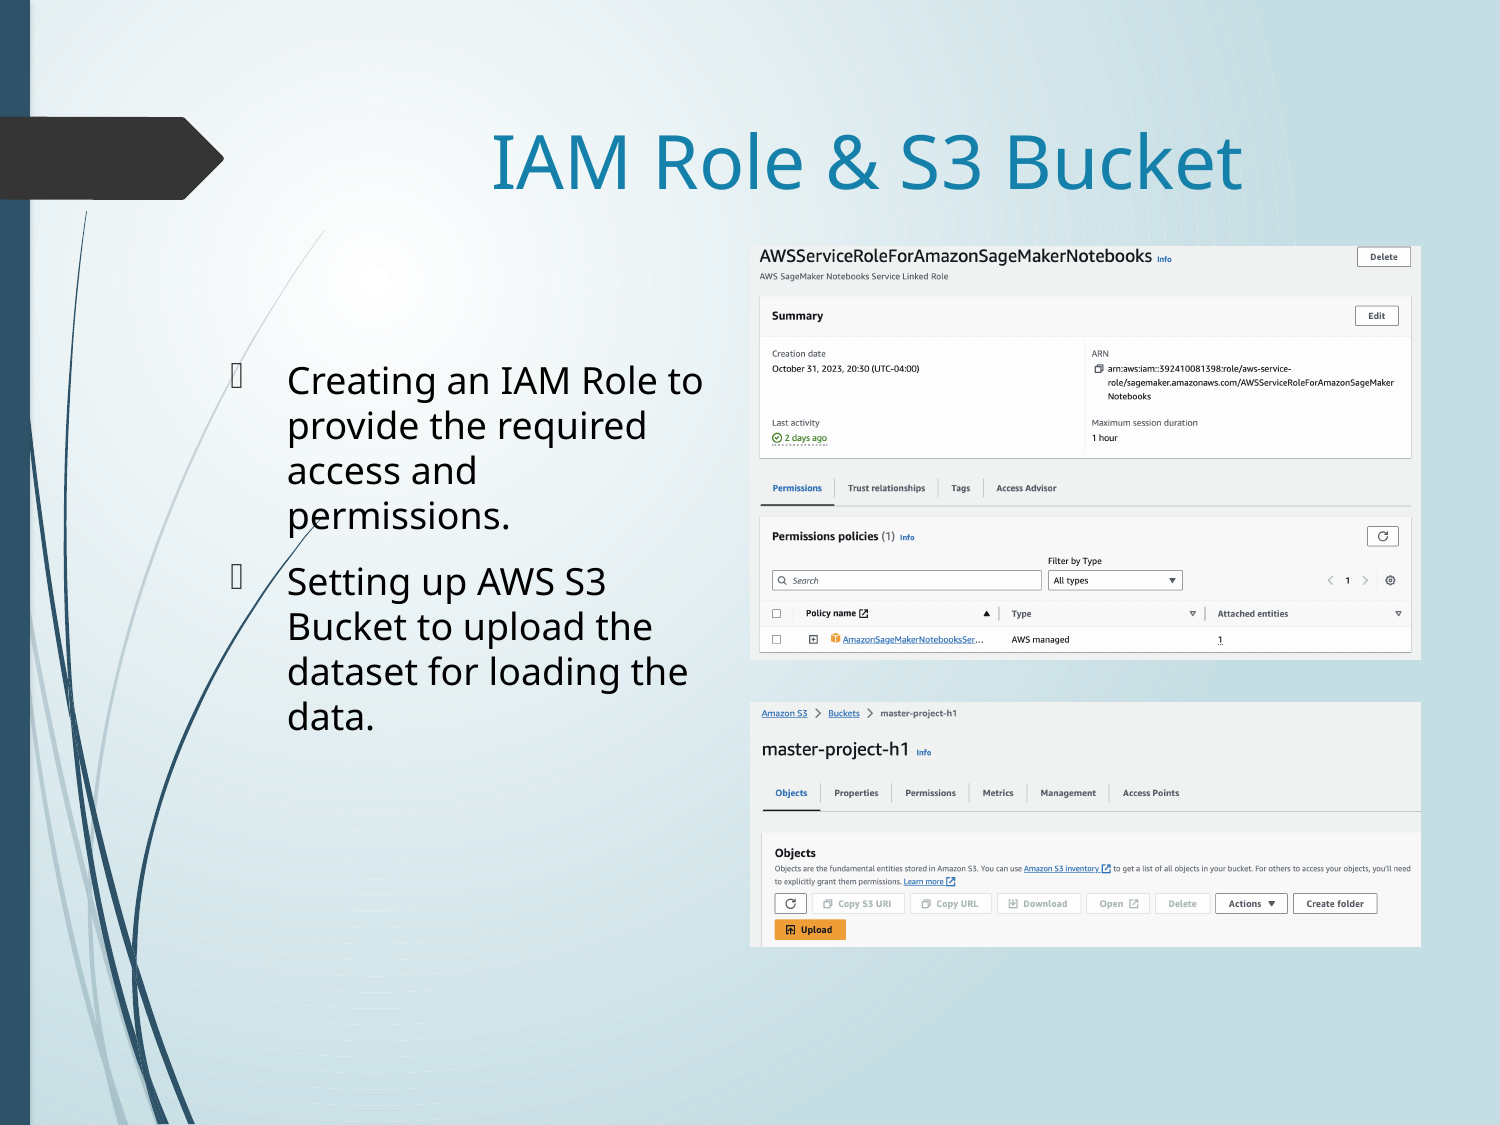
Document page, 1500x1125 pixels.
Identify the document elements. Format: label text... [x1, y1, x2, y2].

picture [749, 702, 1421, 947]
title IAM Role & S3 Bucket [139, 116, 1446, 247]
picture [749, 246, 1421, 660]
list Creating an IAM Role to provide the required access and permissions. Setting up AWS S3 Bucket to upload the dataset for loading the data. [215, 349, 725, 970]
